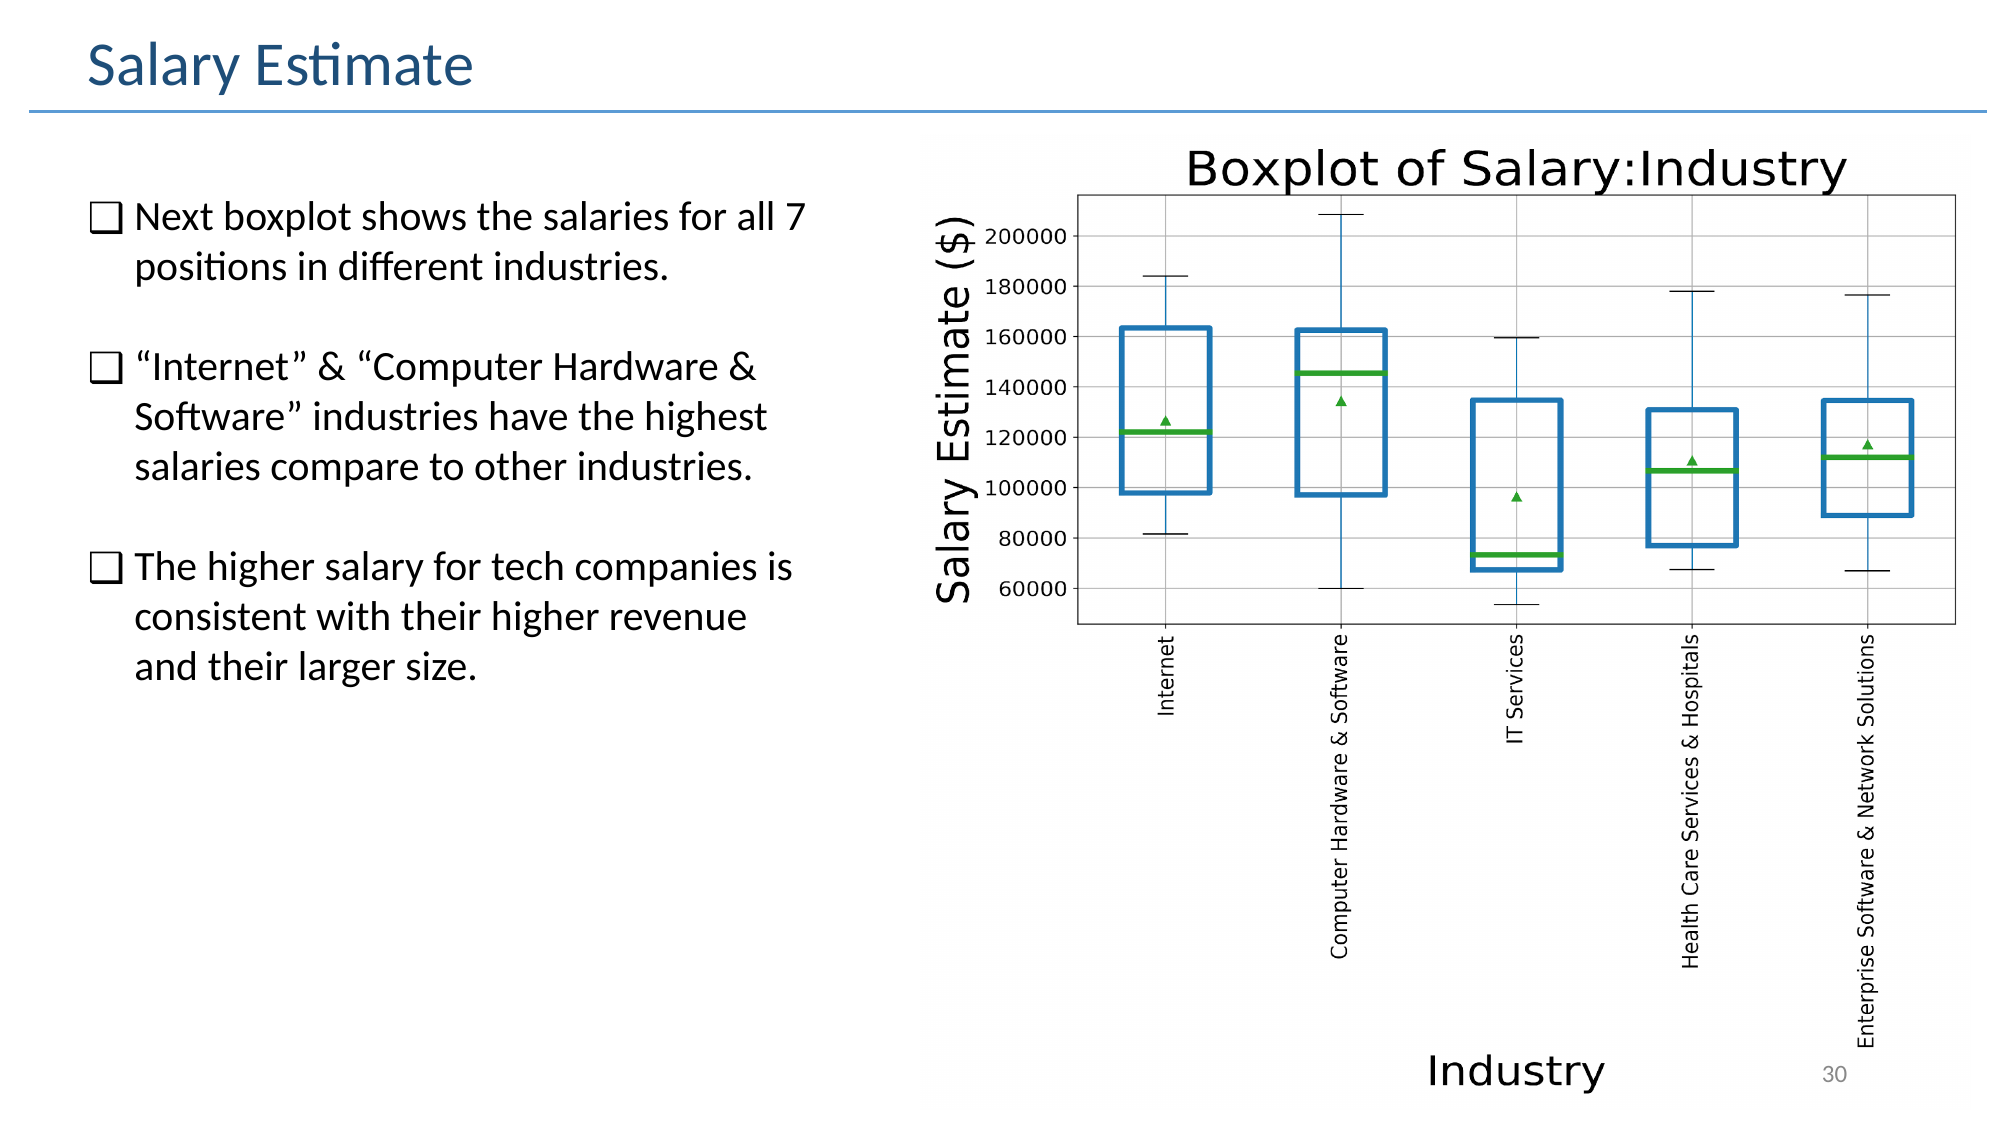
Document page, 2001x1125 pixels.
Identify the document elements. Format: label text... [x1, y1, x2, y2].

text_box Next boxplot shows the salaries for all 7 positions in different industries. “Internet” & “Computer Hardware & Software” industries have the highest salaries compare to other industries. The higher salary for tech companies is consistent with their higher revenue and their larger size. [72, 181, 836, 697]
picture [920, 133, 1971, 1110]
text_box Salary Estimate [72, 15, 521, 106]
